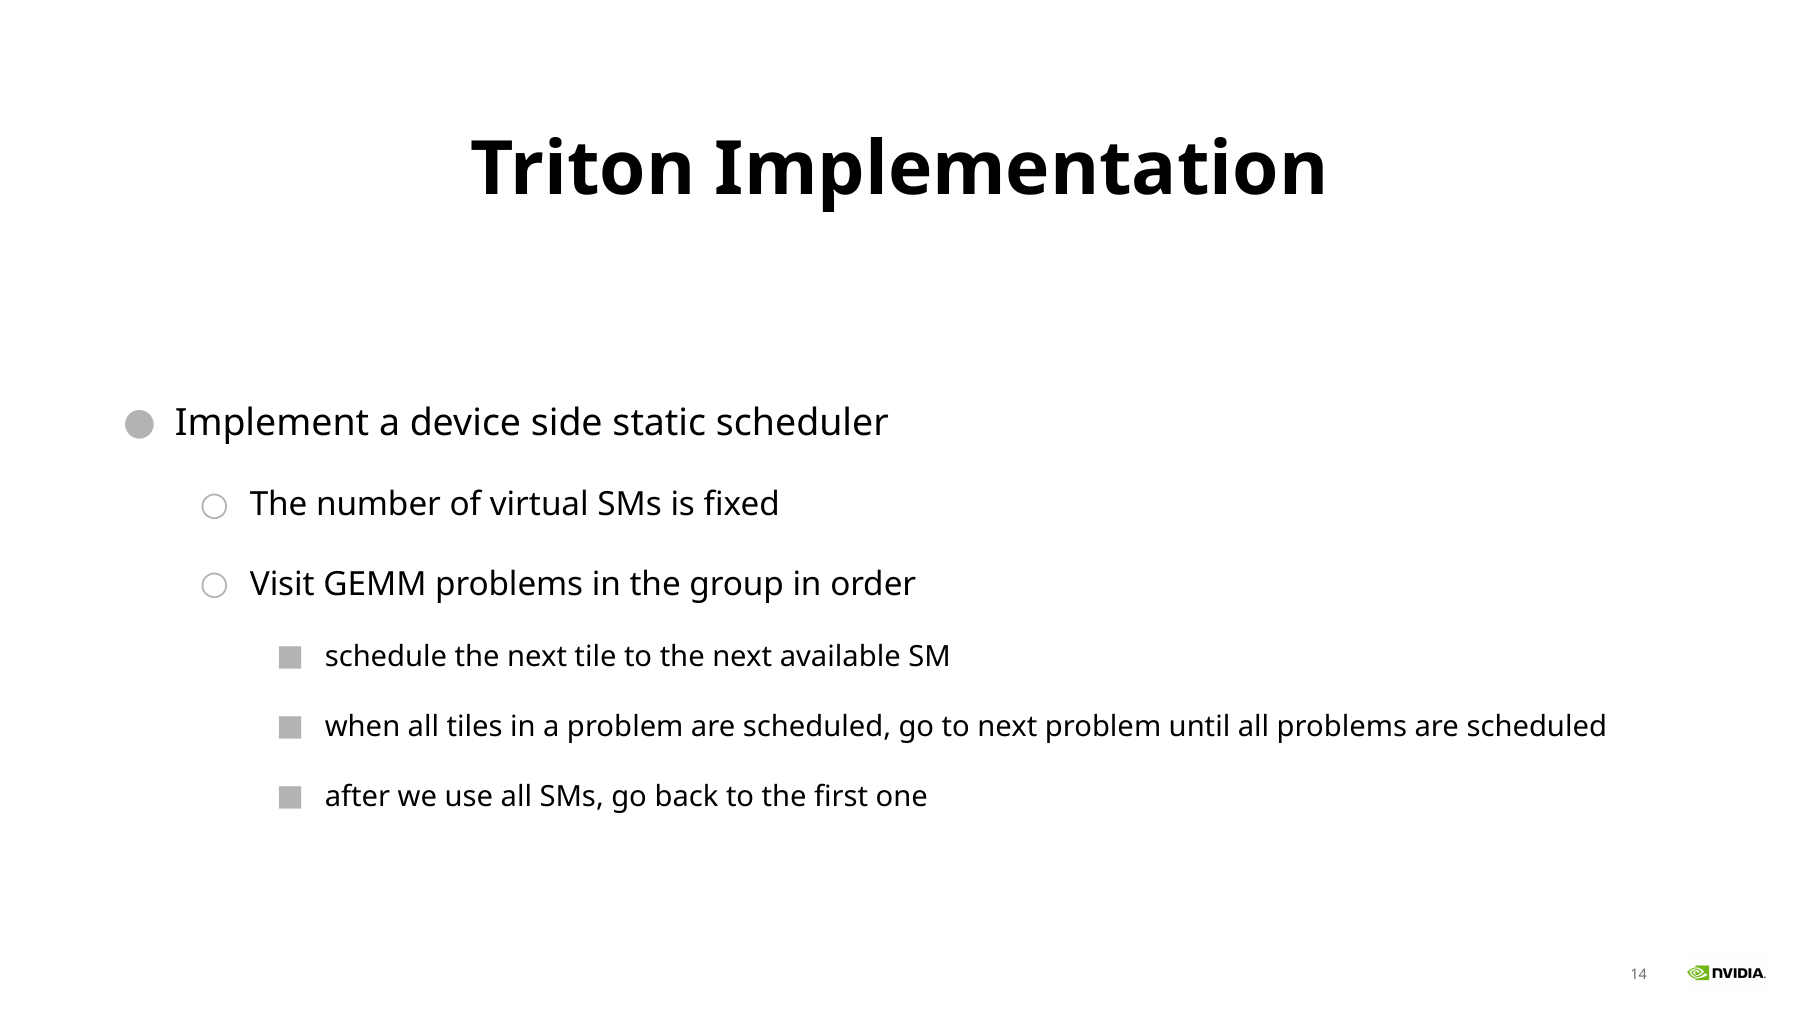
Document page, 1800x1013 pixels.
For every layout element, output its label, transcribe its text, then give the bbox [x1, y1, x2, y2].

list Implement a device side static scheduler The number of virtual SMs is fixed Visit GEMM problems in the group in order schedule the next tile to the next available SM when all tiles in a problem are scheduled, go to next problem until all problems are scheduled after we use all SMs, go back to the first one [84, 345, 1717, 955]
picture [1687, 953, 1766, 993]
title Triton Implementation [81, 120, 1719, 218]
